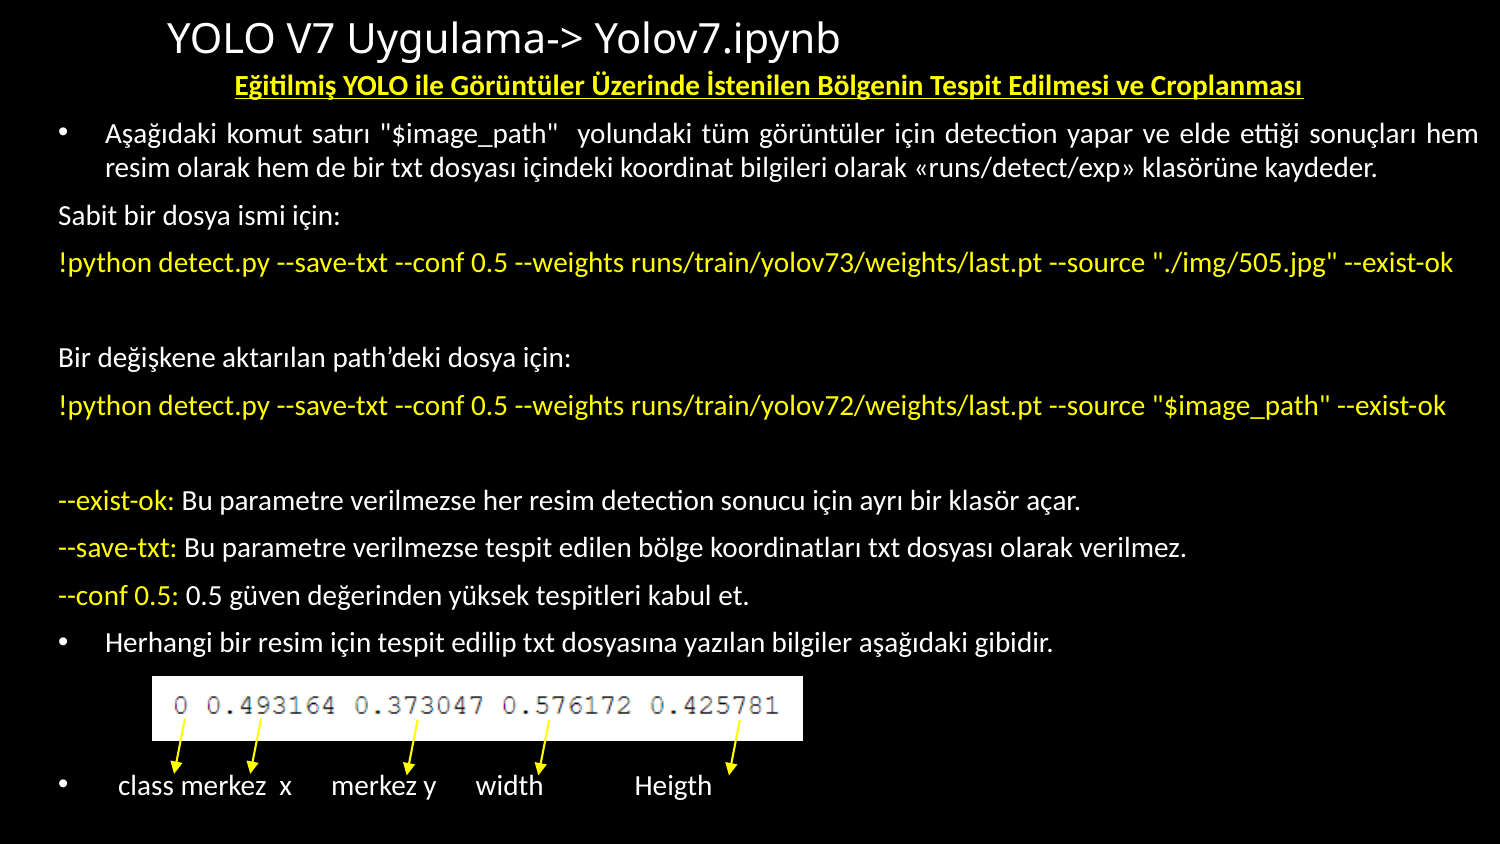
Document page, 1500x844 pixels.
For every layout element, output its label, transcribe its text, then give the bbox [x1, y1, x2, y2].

text_box Eğitilmiş YOLO ile Görüntüler Üzerinde İstenilen Bölgenin Tespit Edilmesi ve Croplanması Aşağıdaki komut satırı "$image_path" yolundaki tüm görüntüler için detection yapar ve elde ettiği sonuçları hem resim olarak hem de bir txt dosyası içindeki koordinat bilgileri olarak «runs/detect/exp» klasörüne kaydeder. Sabit bir dosya ismi için: !python detect.py --save-txt --conf 0.5 --weights runs/train/yolov73/weights/last.pt --source "./img/505.jpg" --exist-ok Bir değişkene aktarılan path’deki dosya için: !python detect.py --save-txt --conf 0.5 --weights runs/train/yolov72/weights/last.pt --source "$image_path" --exist-ok --exist-ok: Bu parametre verilmezse her resim detection sonucu için ayrı bir klasör açar. --save-txt: Bu parametre verilmezse tespit edilen bölge koordinatları txt dosyası olarak verilmez. --conf 0.5: 0.5 güven değerinden yüksek tespitleri kabul et. Herhangi bir resim için tespit edilip txt dosyasına yazılan bilgiler aşağıdaki gibidir. class merkez x merkez y width Heigth [43, 58, 1496, 844]
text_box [152, 675, 803, 776]
title YOLO V7 Uygulama-> Yolov7.ipynb [152, 0, 1338, 58]
